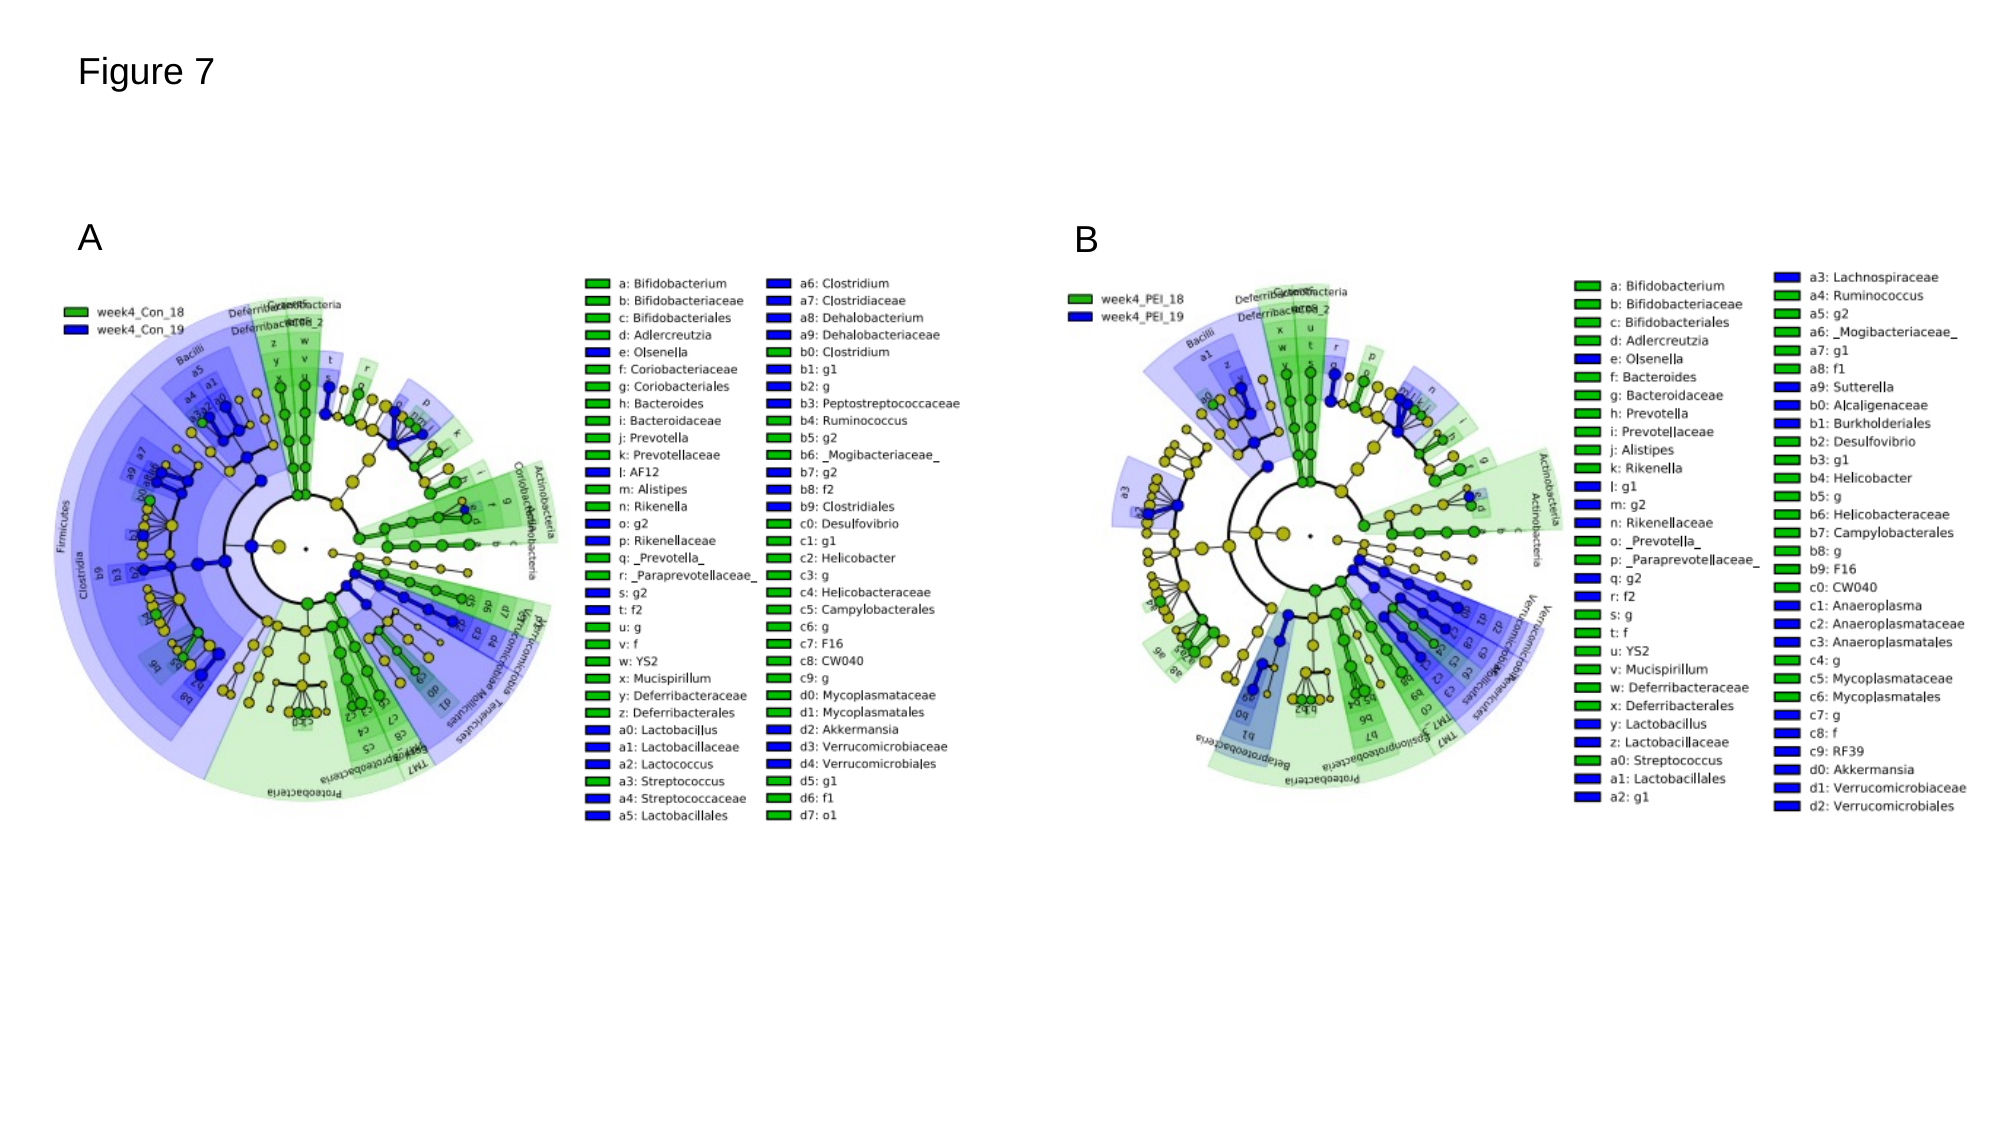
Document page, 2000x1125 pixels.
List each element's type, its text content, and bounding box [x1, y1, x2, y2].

picture [1058, 269, 1971, 824]
text_box Figure 7 [63, 39, 231, 100]
picture [47, 269, 971, 831]
text_box B [1059, 207, 1115, 267]
text_box A [62, 205, 118, 265]
